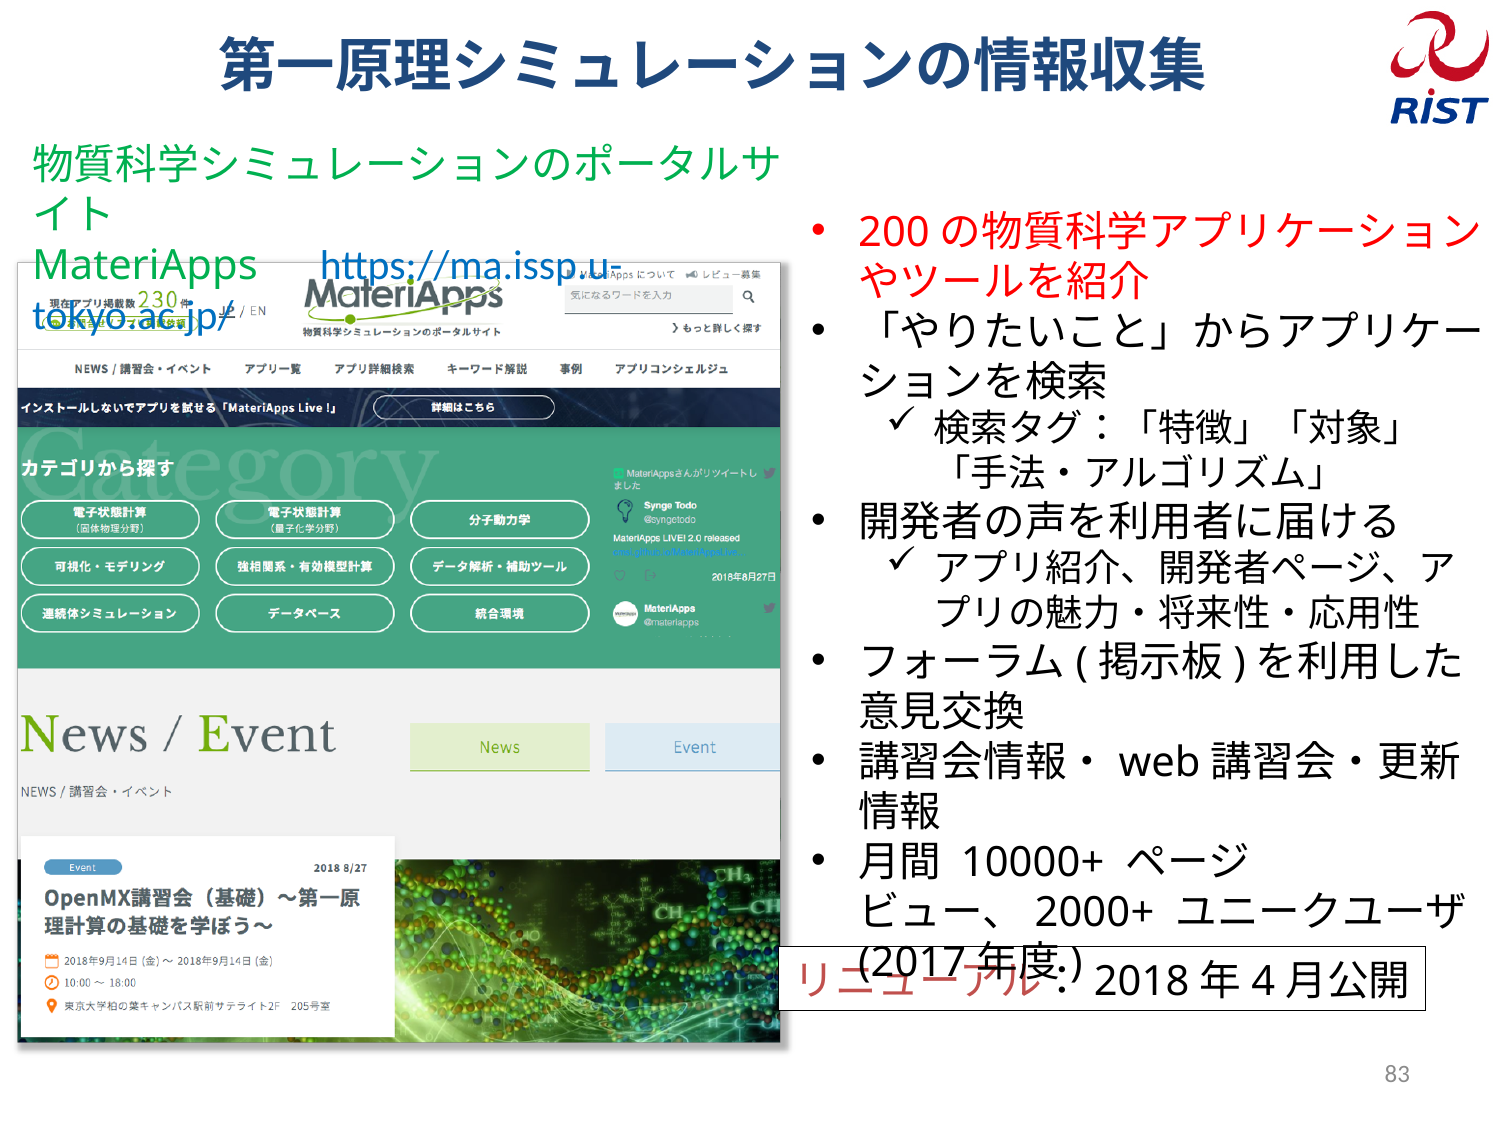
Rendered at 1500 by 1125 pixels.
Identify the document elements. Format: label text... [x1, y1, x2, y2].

text_box リニューアル：2018年4月公開 [801, 992, 1426, 1011]
text_box 200の物質科学アプリケーションやツールを紹介 「やりたいこと」からアプリケーションを検索 検索タグ：「特徴」「対象」「手法・アルゴリズム」 開発者の声を利用者に届ける アプリ紹介、開発者ページ、アプリの魅力・将来性・応用性 フォーラム(掲示板)を利用した意見交換 講習会情報・web講習会・更新情報 月間 10000+ ページビュー、2000+ ユニークユーザ(2017年度) [796, 196, 1500, 992]
picture [1379, 0, 1500, 135]
text_box 物質科学シミュレーションのポータルサイト MateriApps https://ma.issp.u-tokyo.ac.jp/ [17, 130, 827, 253]
slide_number 83 [1074, 1042, 1425, 1103]
picture [9, 253, 797, 1060]
title 第一原理シミュレーションの情報収集 [0, 1, 1425, 126]
